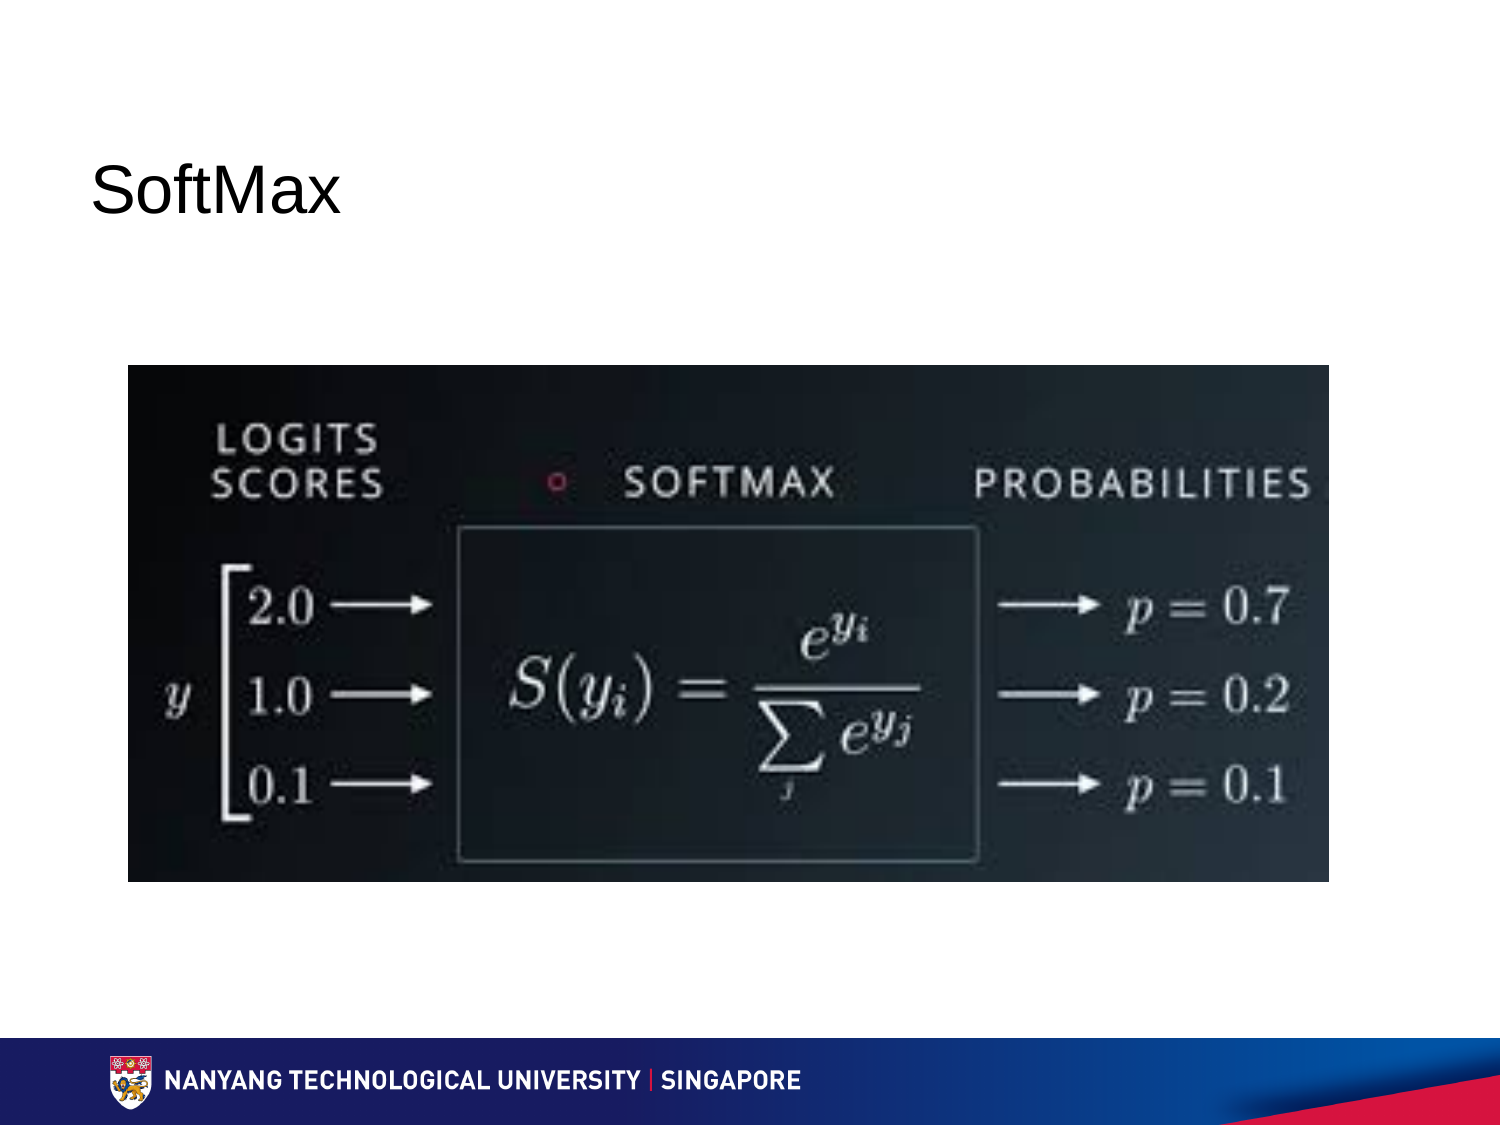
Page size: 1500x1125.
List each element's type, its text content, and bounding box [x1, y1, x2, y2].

picture [128, 365, 1329, 882]
picture [0, 1038, 1500, 1125]
title SoftMax [75, 92, 1425, 280]
